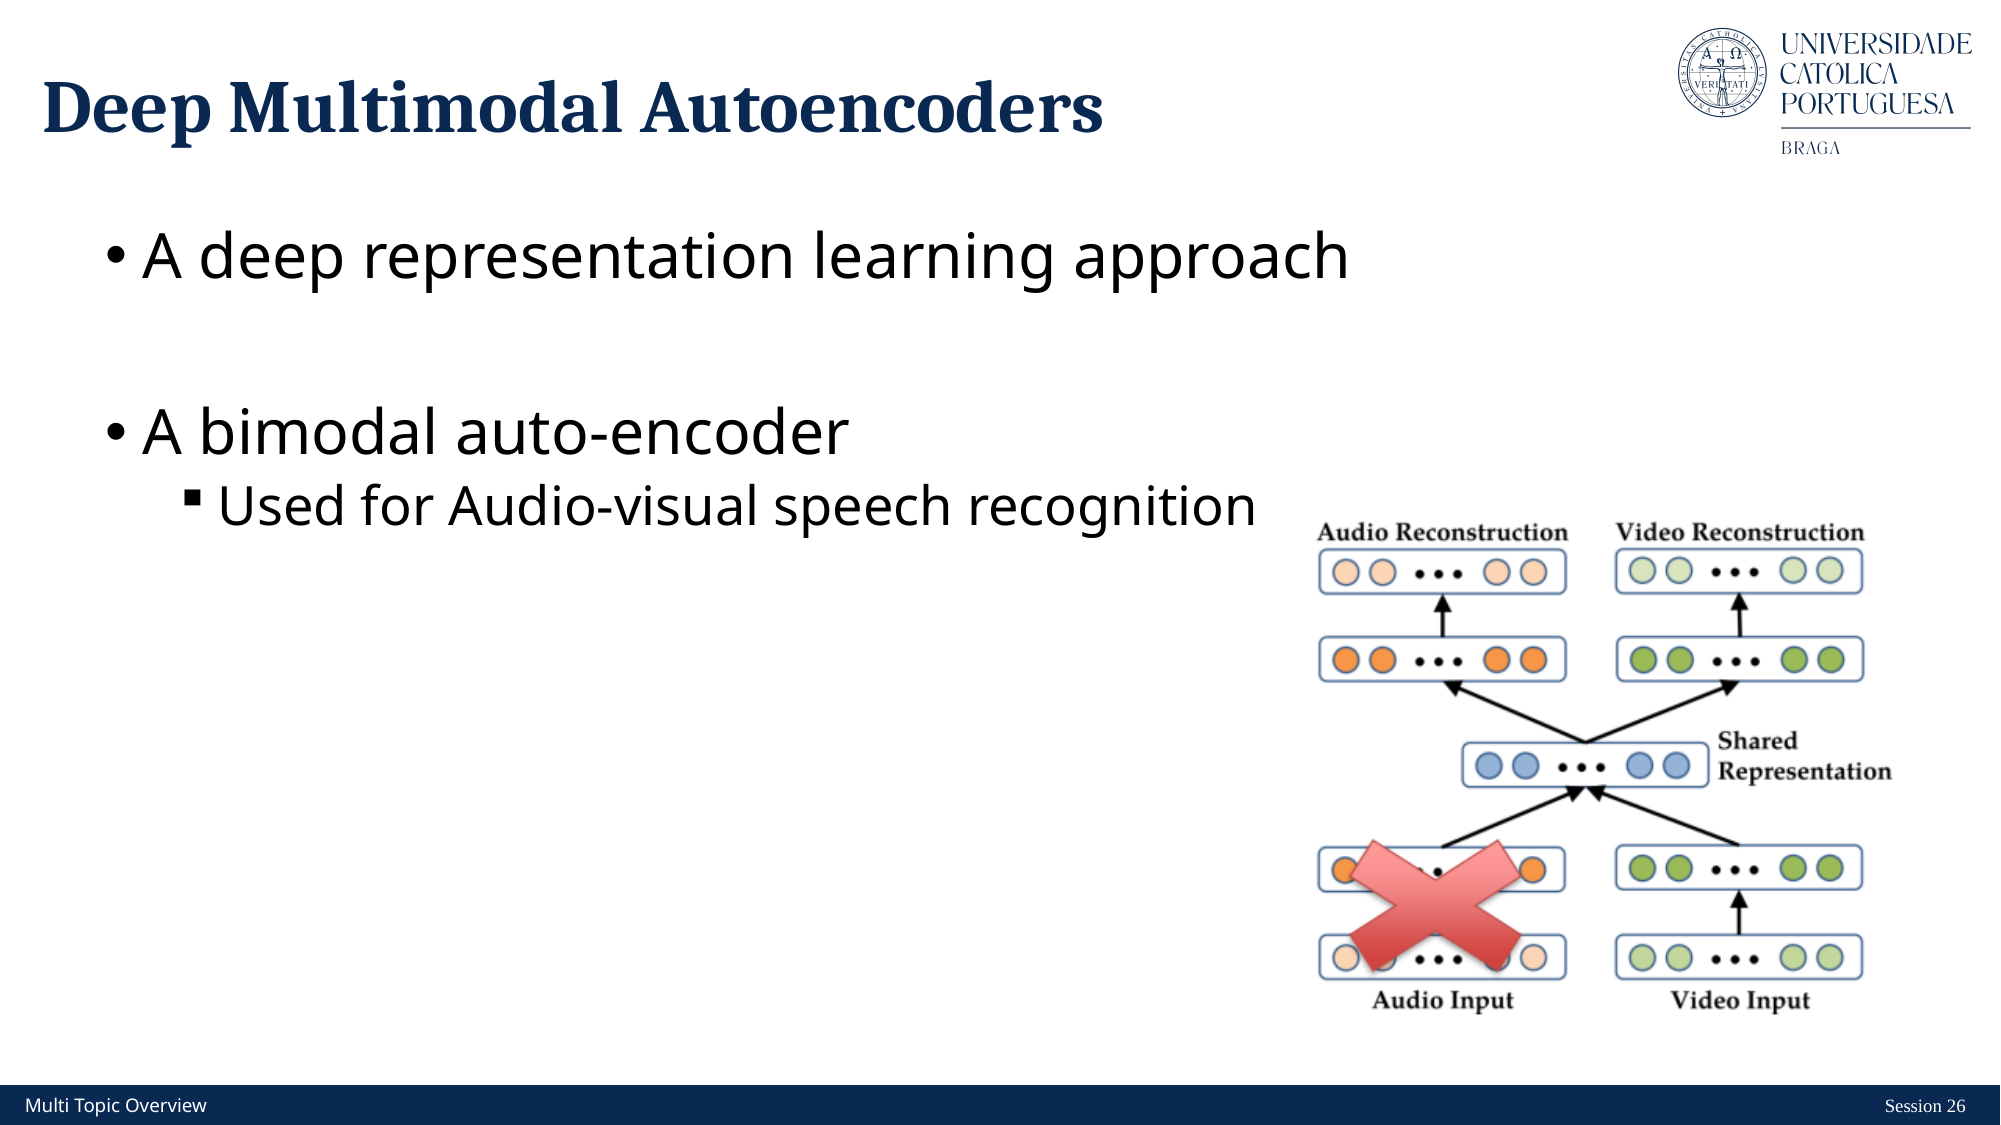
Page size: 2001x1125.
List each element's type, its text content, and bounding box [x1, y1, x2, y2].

picture [1672, 18, 1982, 163]
title Deep Multimodal Autoencoders [27, 0, 1753, 218]
text_box Session 26 [1126, 1086, 1981, 1125]
list A deep representation learning approach A bimodal auto-encoder Used for Audio-visual speech recognition [89, 216, 1895, 1075]
text_box [0, 1085, 2000, 1125]
text_box Multi Topic Overview [9, 1086, 1126, 1125]
picture [1299, 502, 1897, 1025]
